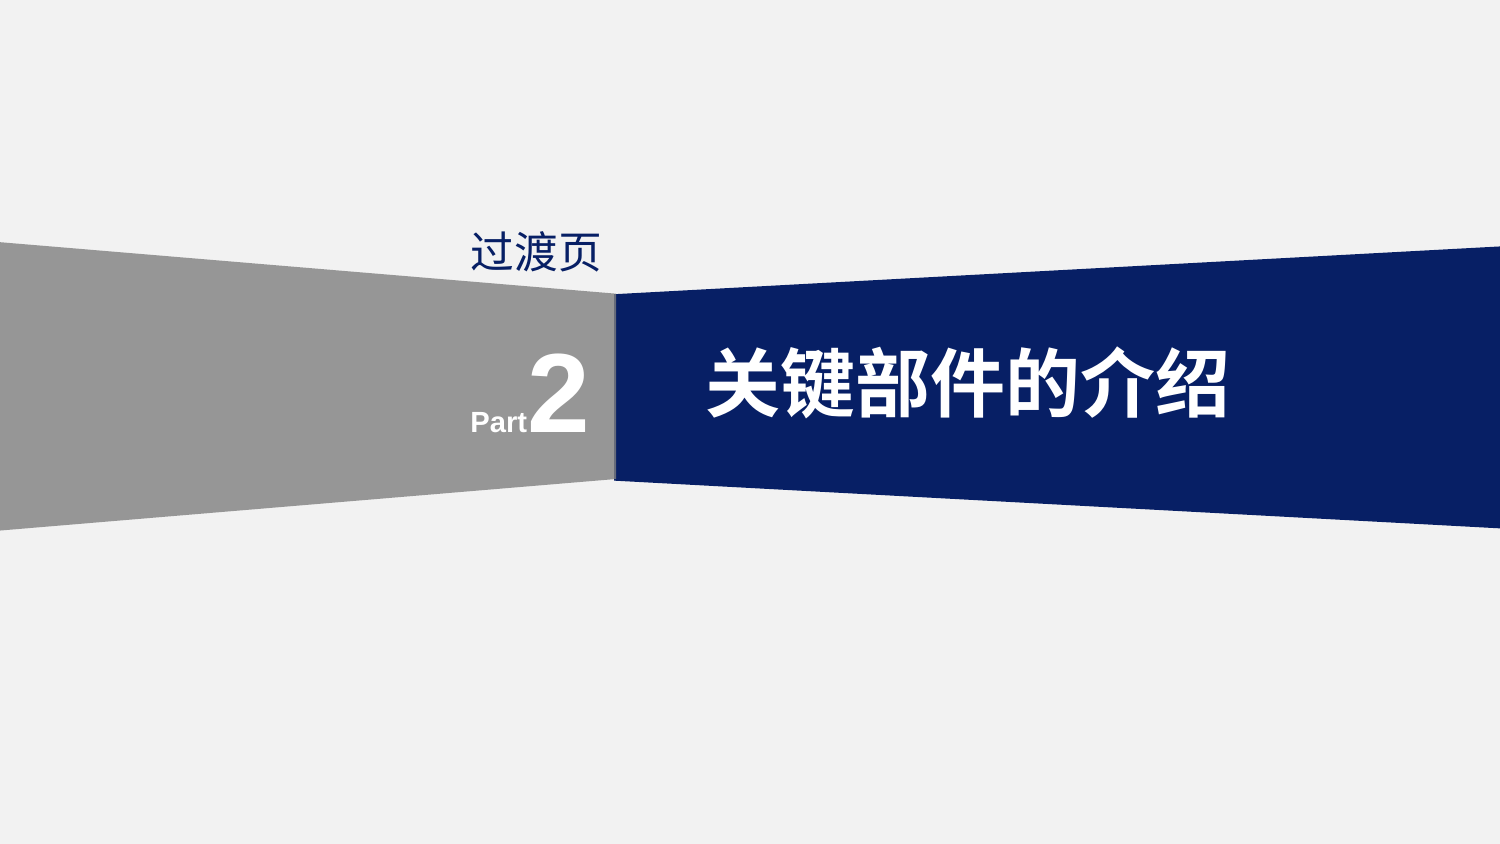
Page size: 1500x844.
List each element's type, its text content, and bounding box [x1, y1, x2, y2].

text_box 关键部件的介绍 [693, 331, 1242, 433]
text_box Part2 [459, 314, 602, 461]
text_box [0, 241, 618, 532]
text_box [613, 245, 1500, 530]
text_box 过渡页 [459, 218, 614, 283]
